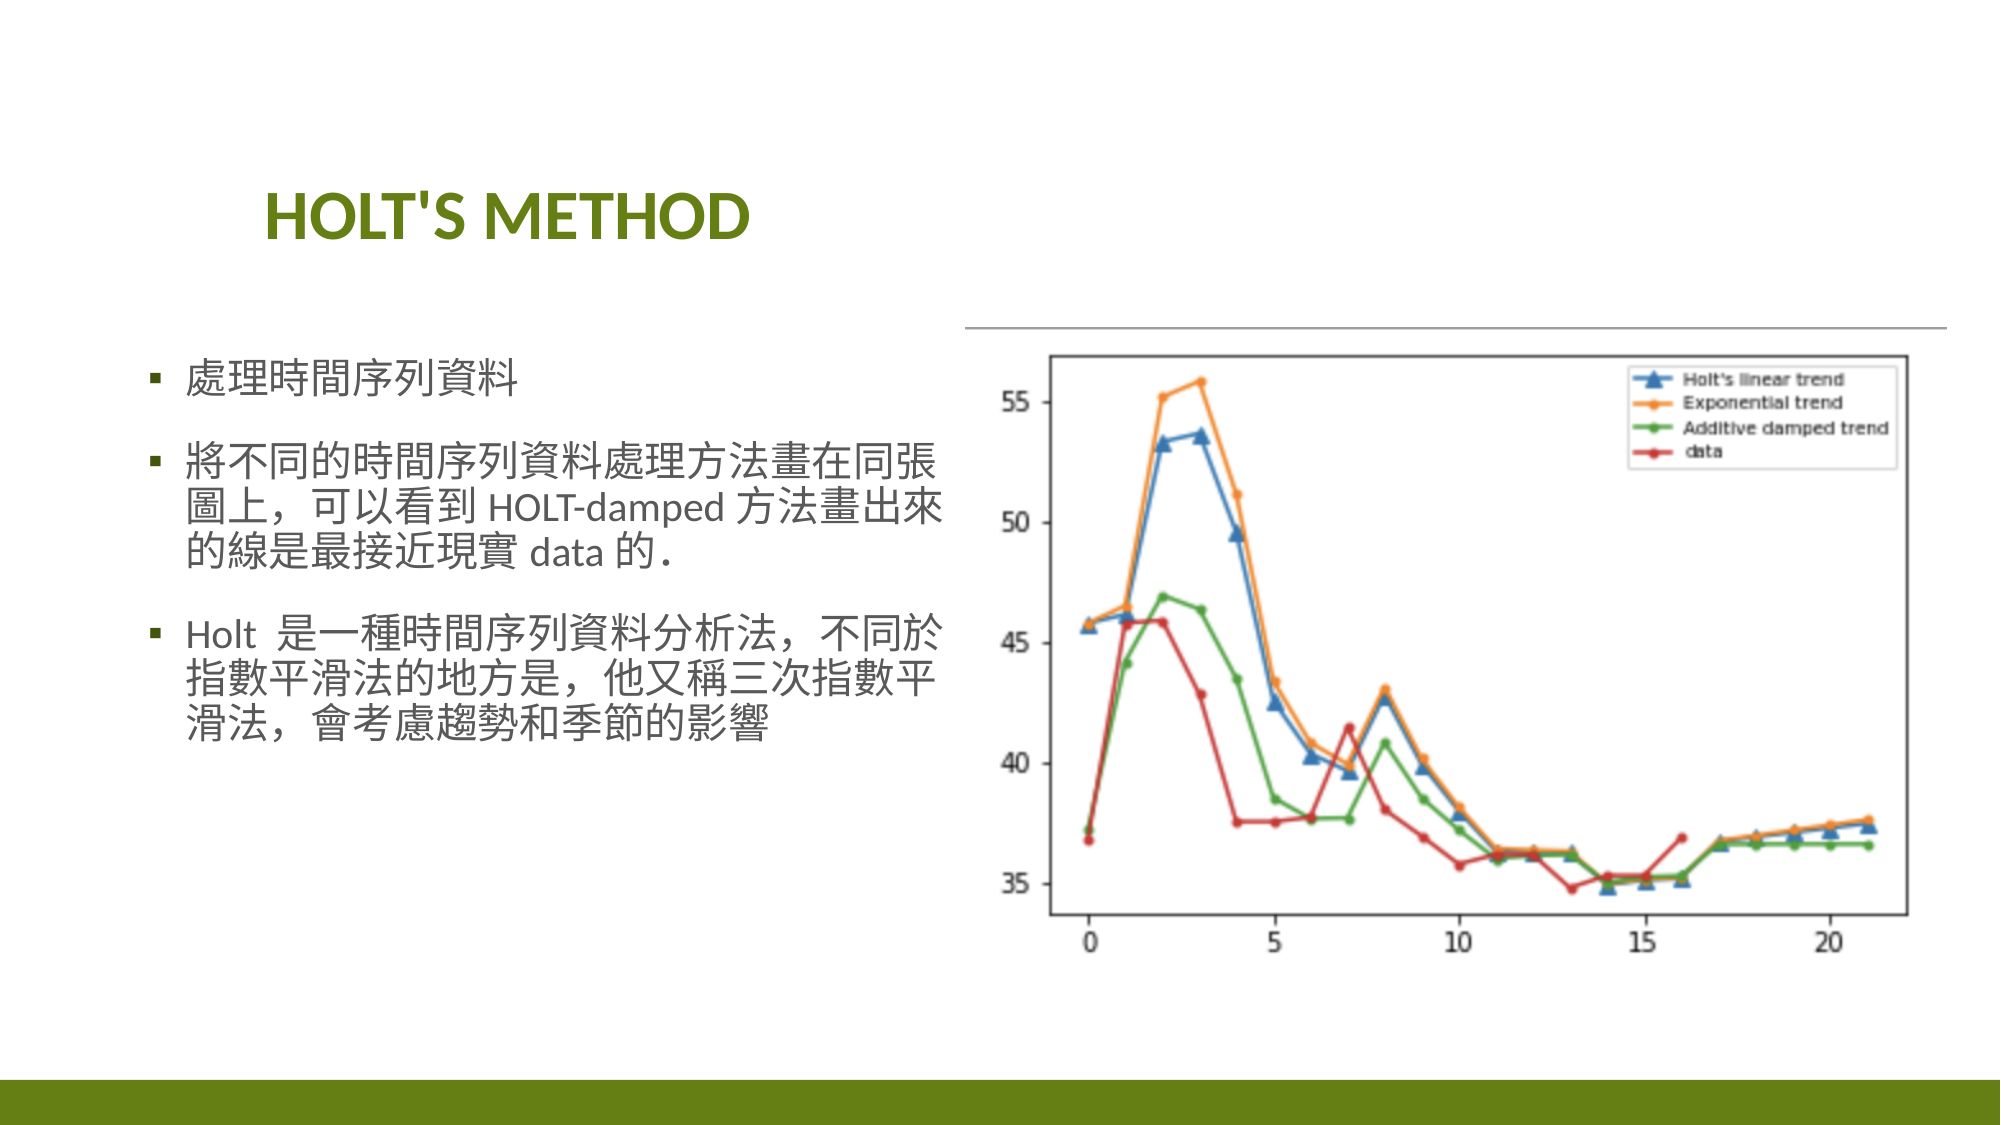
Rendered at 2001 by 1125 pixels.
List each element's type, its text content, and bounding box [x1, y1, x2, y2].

picture [965, 327, 1947, 965]
title Holt's Method [249, 75, 1750, 263]
list 處理時間序列資料 將不同的時間序列資料處理方法畫在同張圖上，可以看到HOLT-damped方法畫出來的線是最接近現實data的． Holt 是一種時間序列資料分析法，不同於指數平滑法的地方是，他又稱三次指數平滑法，會考慮趨勢和季節的影響 [125, 350, 967, 1060]
